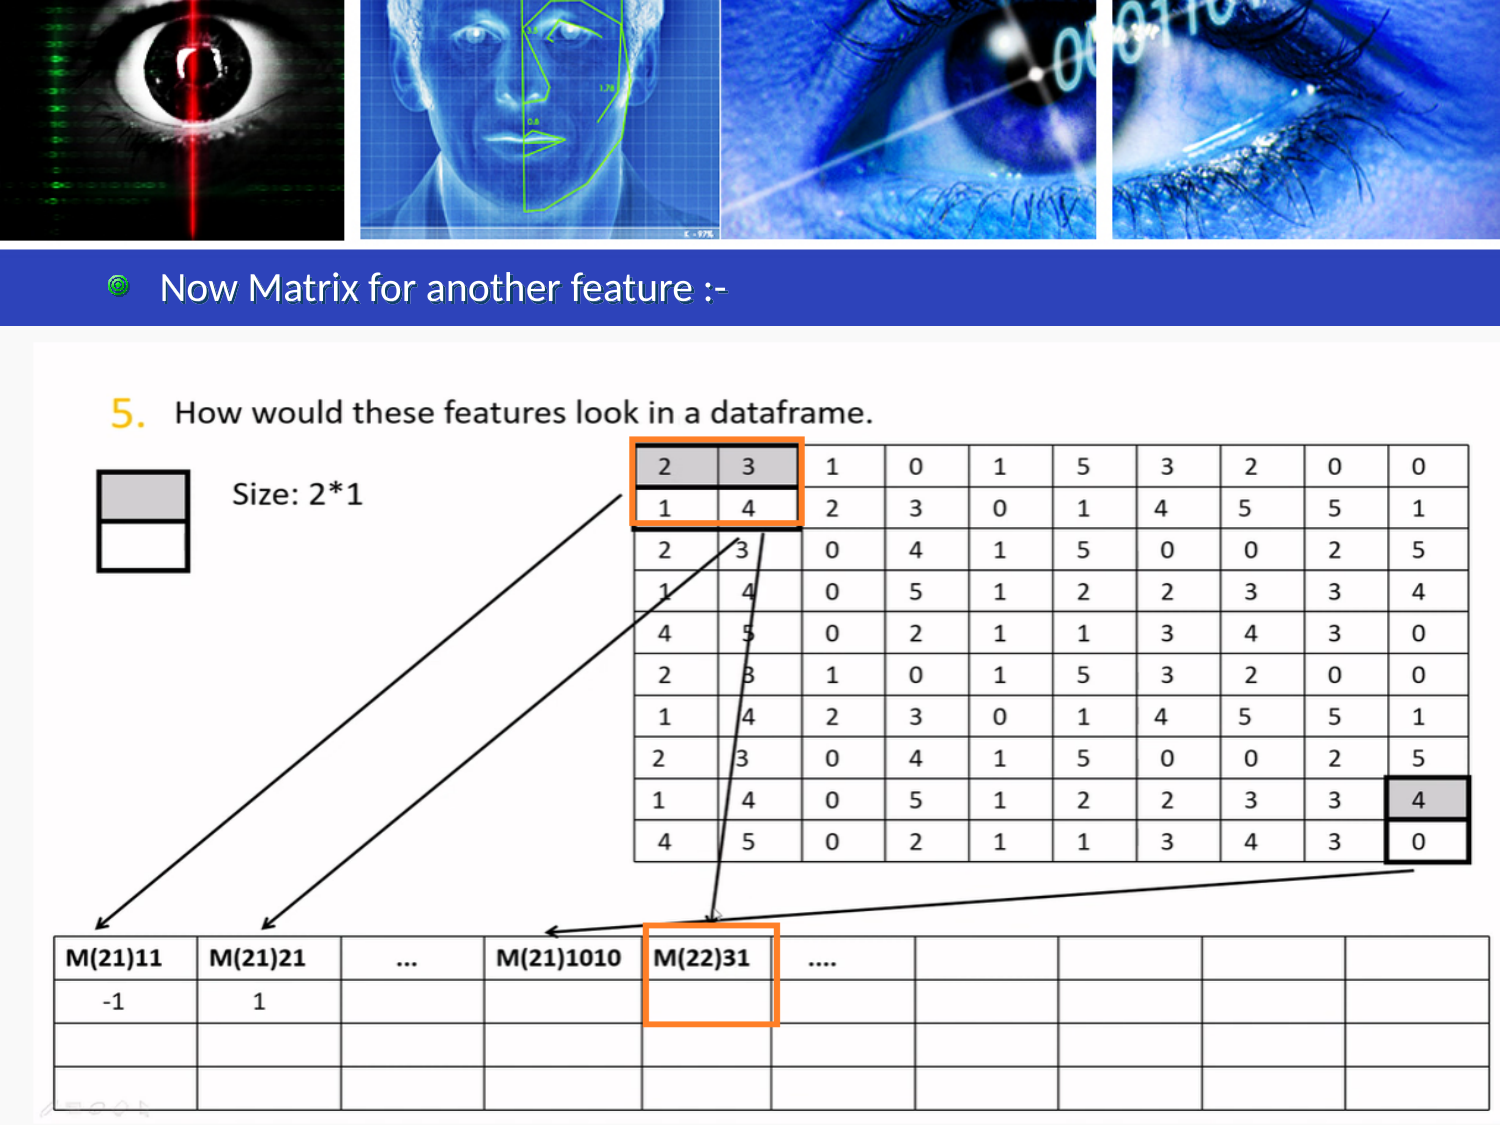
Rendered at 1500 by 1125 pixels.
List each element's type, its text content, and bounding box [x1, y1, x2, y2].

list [0, 326, 1500, 1125]
picture [103, 270, 133, 300]
picture [0, 0, 1500, 326]
title Now Matrix for another feature :- [88, 243, 1353, 326]
